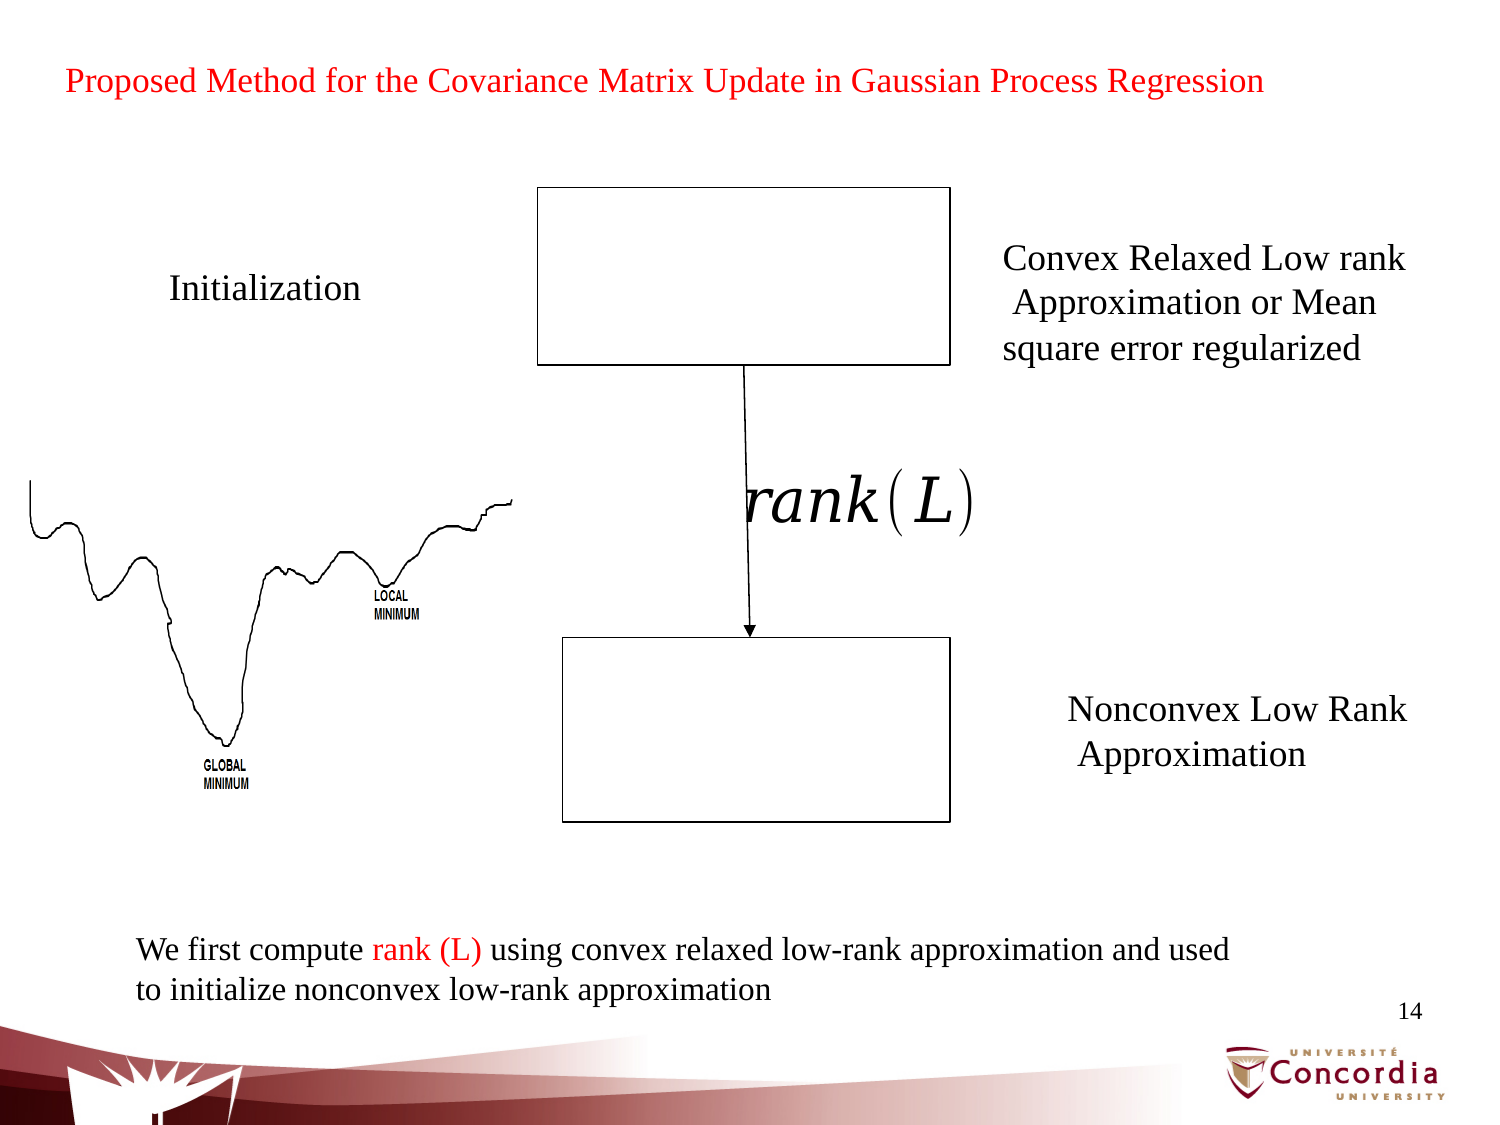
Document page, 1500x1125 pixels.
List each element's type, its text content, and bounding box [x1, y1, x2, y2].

text_box We first compute rank (L) using convex relaxed low-rank approximation and used to initialize nonconvex low-rank approximation [121, 920, 1255, 1015]
text_box [537, 187, 950, 366]
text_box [743, 364, 751, 638]
title Proposed Method for the Covariance Matrix Update in Gaussian Process Regression [49, 49, 1463, 138]
text_box Convex Relaxed Low rank Approximation or Mean square error regularized [987, 224, 1463, 375]
text_box Nonconvex Low Rank Approximation [1052, 676, 1423, 782]
text_box [562, 637, 950, 823]
slide_number 14 [987, 987, 1438, 1048]
picture [0, 0, 1500, 1125]
text_box Initialization [154, 255, 377, 315]
